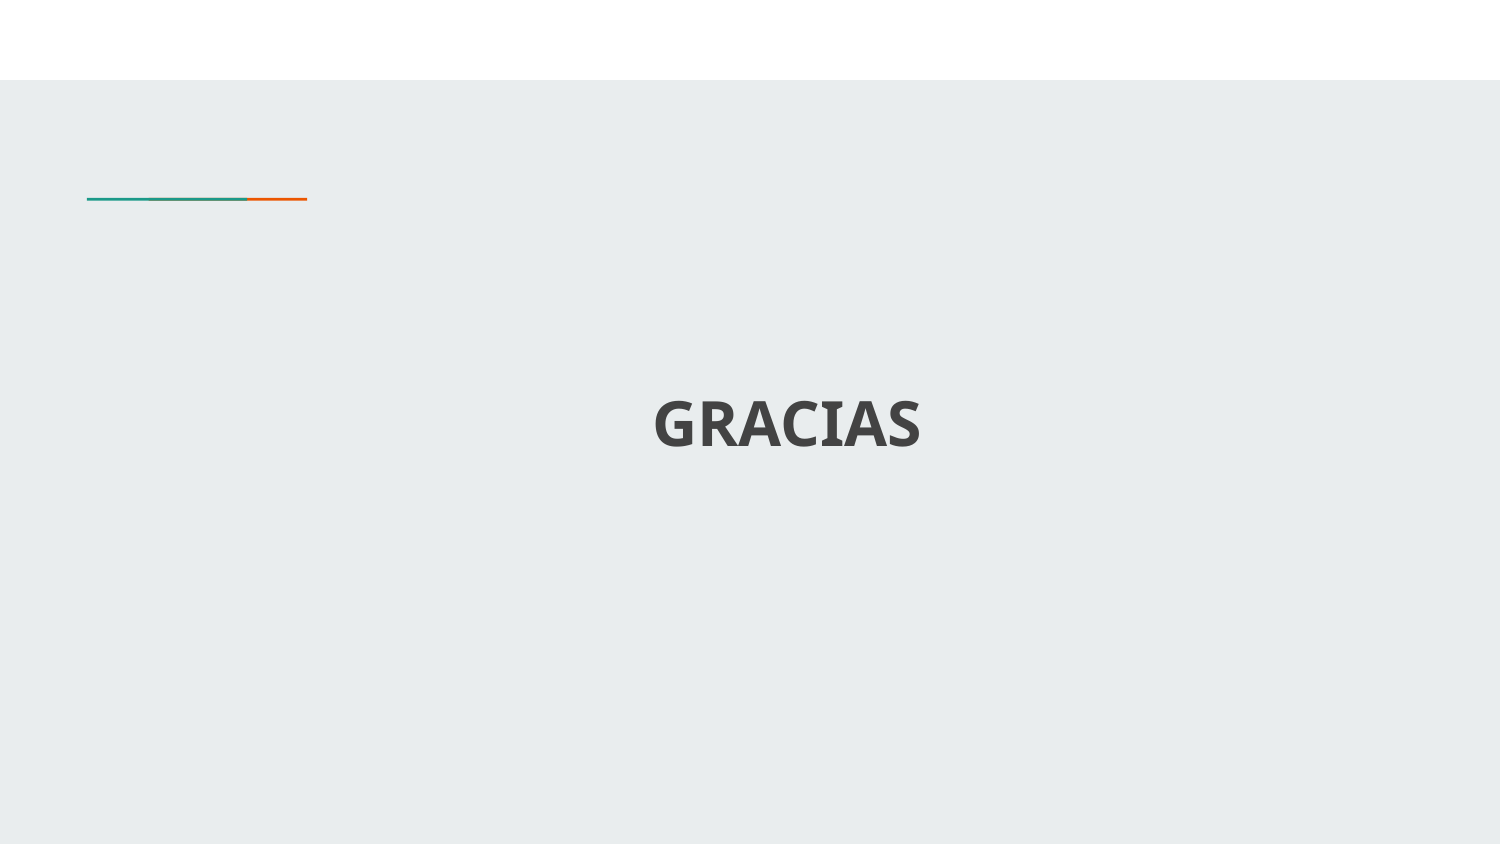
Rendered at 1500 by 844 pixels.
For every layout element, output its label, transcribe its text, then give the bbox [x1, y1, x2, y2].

text_box GRACIAS [247, 376, 1328, 468]
